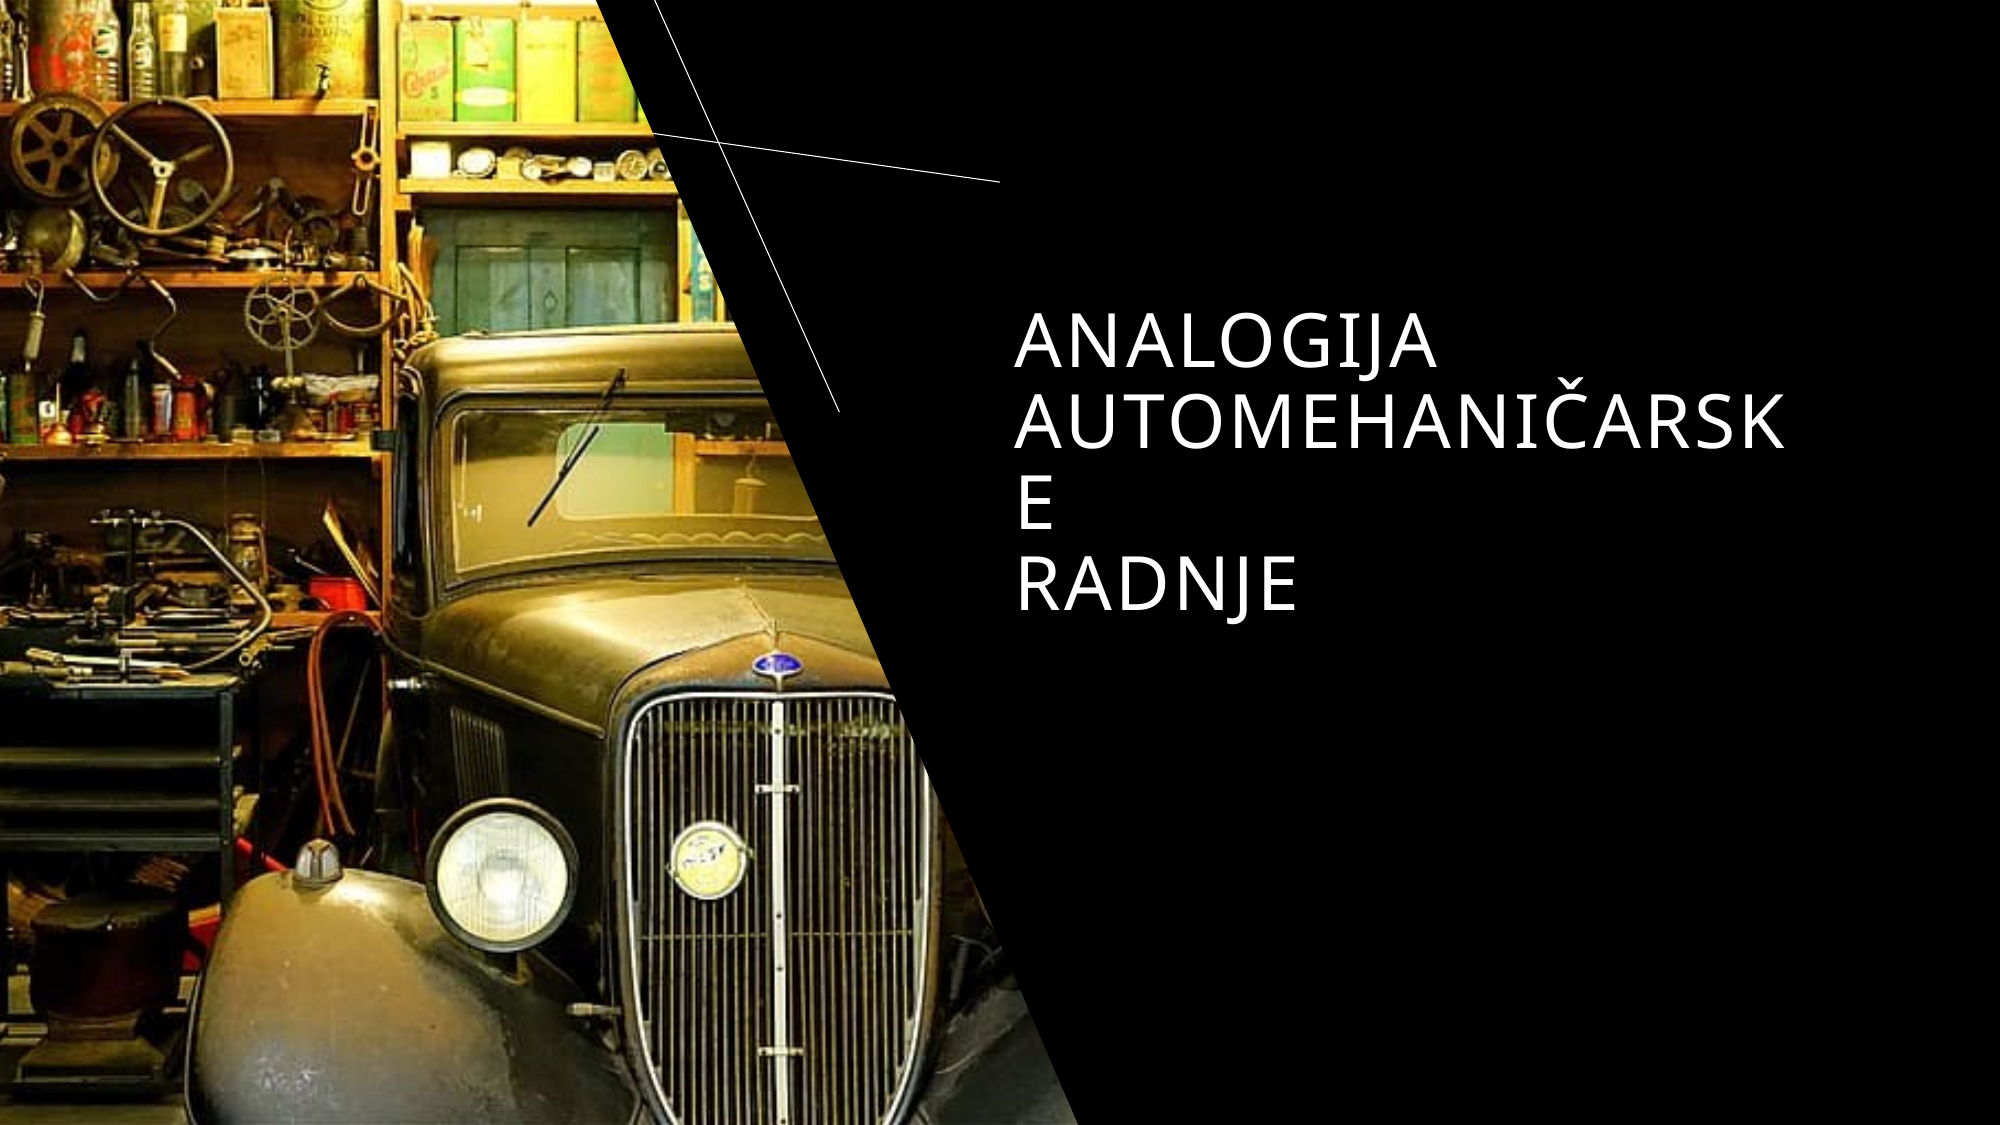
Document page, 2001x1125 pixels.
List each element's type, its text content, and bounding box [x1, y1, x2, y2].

title Analogija AUTOMEHANIČARSKE RADNJE [1079, 80, 1833, 634]
picture [0, 0, 1079, 1125]
